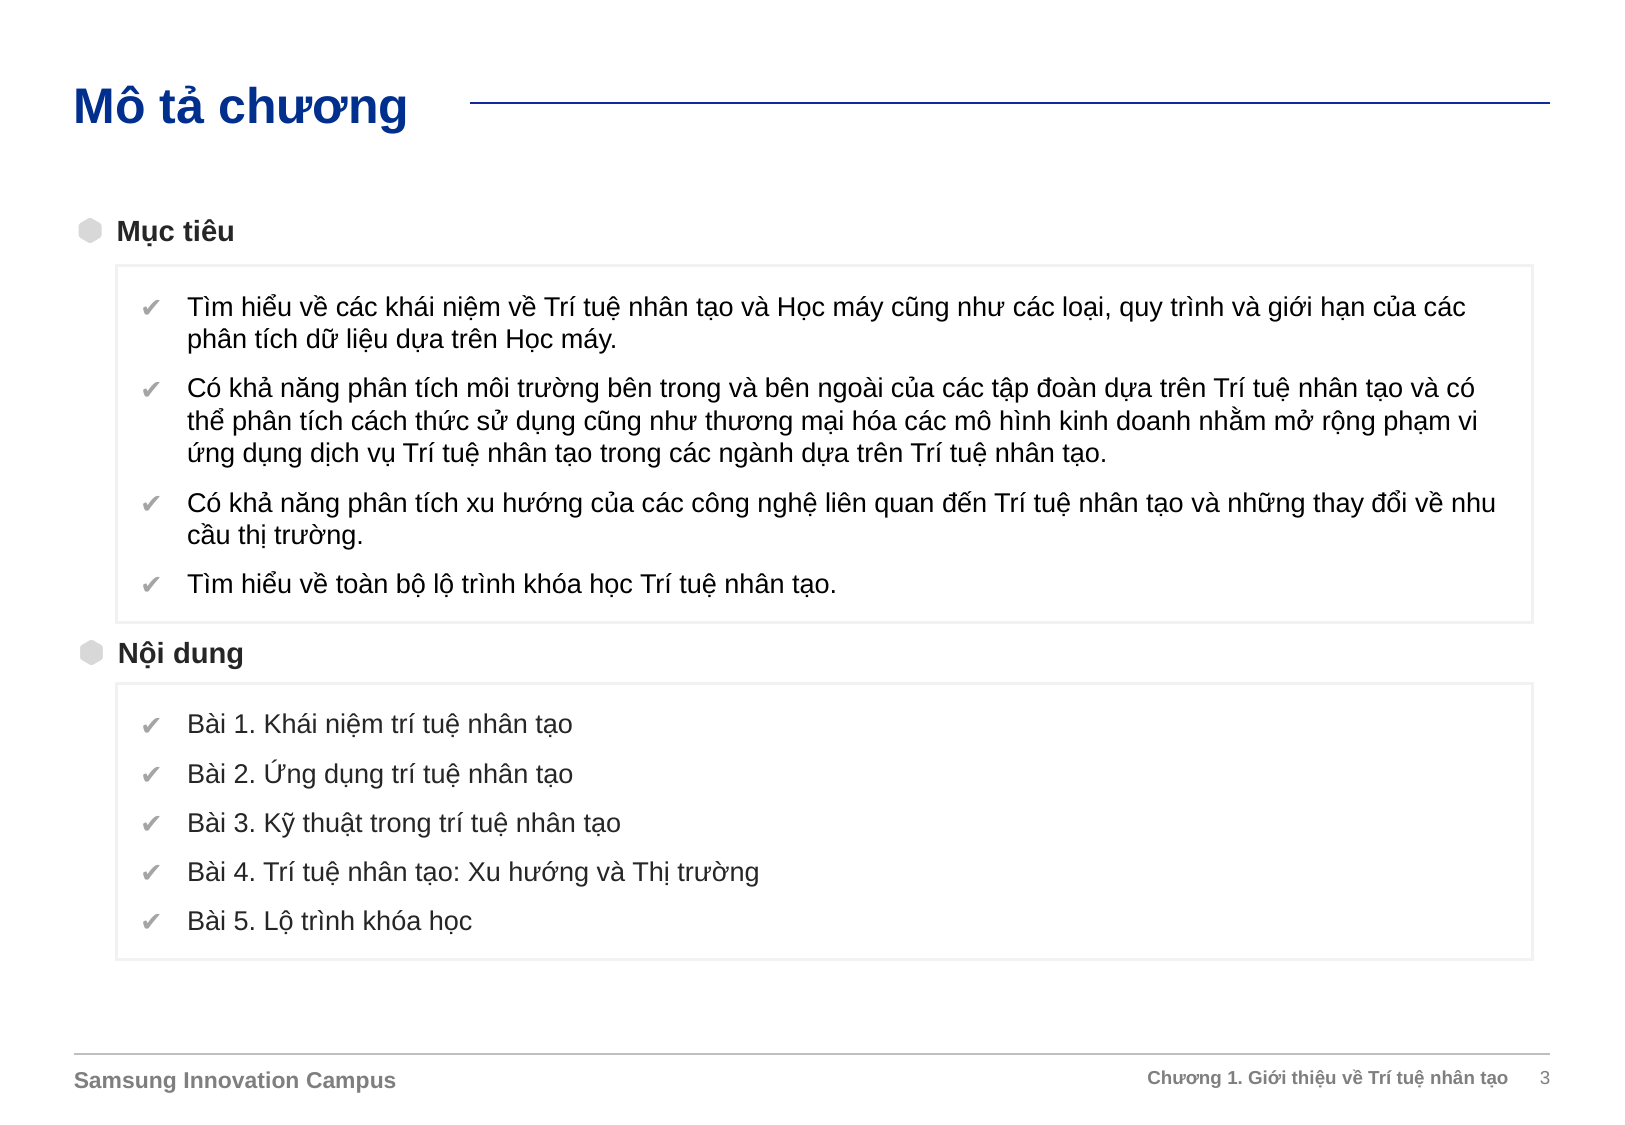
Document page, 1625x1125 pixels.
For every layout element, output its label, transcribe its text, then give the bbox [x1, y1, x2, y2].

text_box Tìm hiểu về các khái niệm về Trí tuệ nhân tạo và Học máy cũng như các loại, quy trình và giới hạn của các phân tích dữ liệu dựa trên Học máy. Có khả năng phân tích môi trường bên trong và bên ngoài của các tập đoàn dựa trên Trí tuệ nhân tạo và có thể phân tích cách thức sử dụng cũng như thương mại hóa các mô hình kinh doanh nhằm mở rộng phạm vi ứng dụng dịch vụ Trí tuệ nhân tạo trong các ngành dựa trên Trí tuệ nhân tạo. Có khả năng phân tích xu hướng của các công nghệ liên quan đến Trí tuệ nhân tạo và những thay đổi về nhu cầu thị trường. Tìm hiểu về toàn bộ lộ trình khóa học Trí tuệ nhân tạo. [116, 265, 1533, 623]
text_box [72, 211, 1533, 250]
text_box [73, 633, 1534, 963]
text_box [73, 73, 1551, 135]
